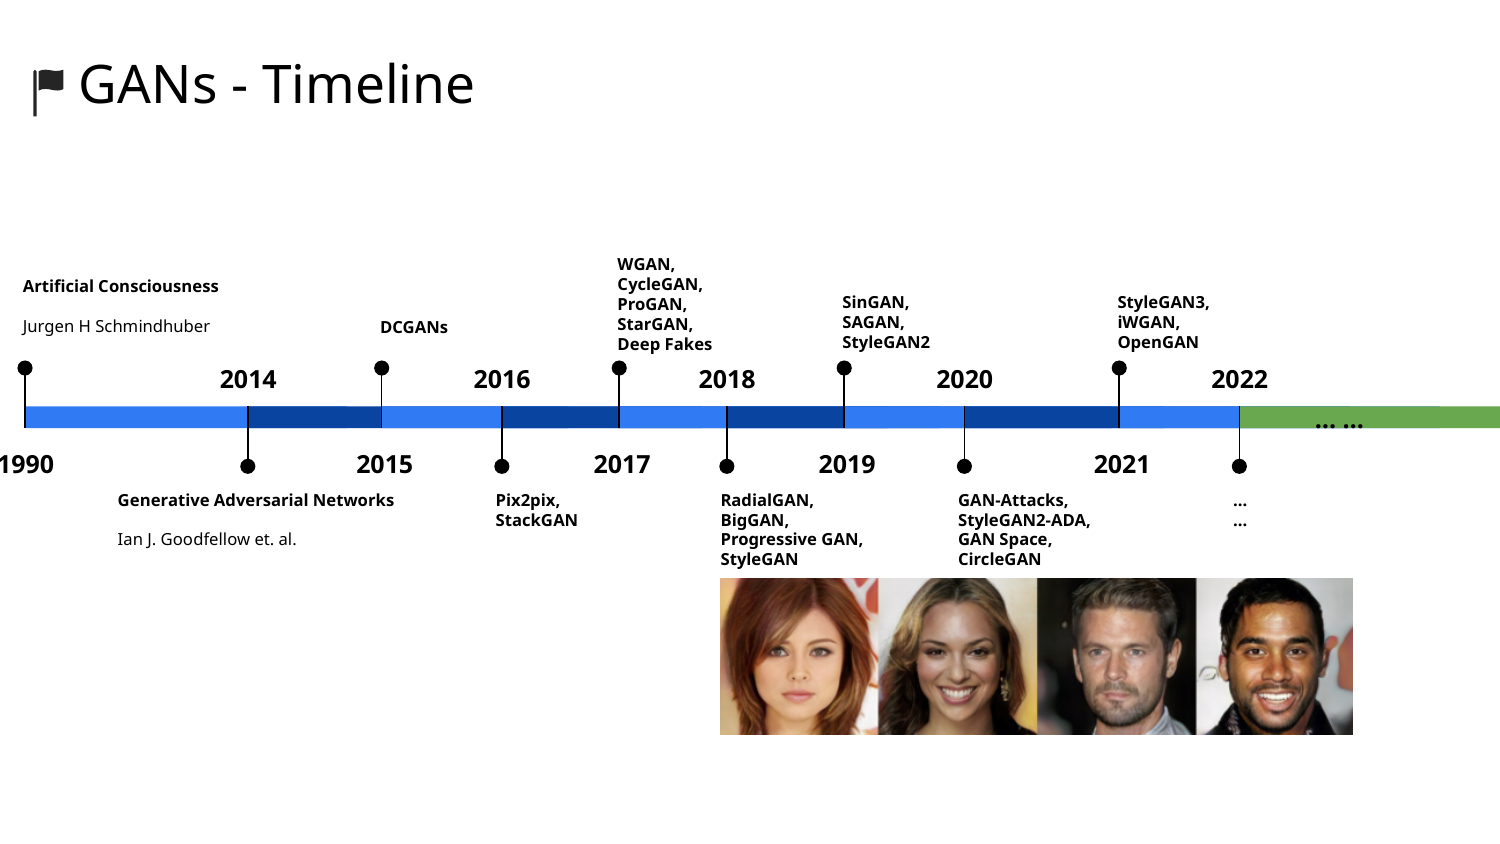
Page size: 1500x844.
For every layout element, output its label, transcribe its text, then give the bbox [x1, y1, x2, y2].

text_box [102, 344, 435, 630]
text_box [1065, 276, 1473, 490]
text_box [903, 344, 1173, 630]
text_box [665, 344, 898, 630]
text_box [1178, 344, 1500, 630]
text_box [565, 239, 973, 490]
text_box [33, 69, 64, 117]
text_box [0, 260, 378, 490]
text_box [327, 301, 560, 490]
picture [720, 630, 1353, 735]
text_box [440, 344, 660, 630]
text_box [790, 276, 1064, 490]
title GANs - Timeline [63, 35, 1462, 130]
